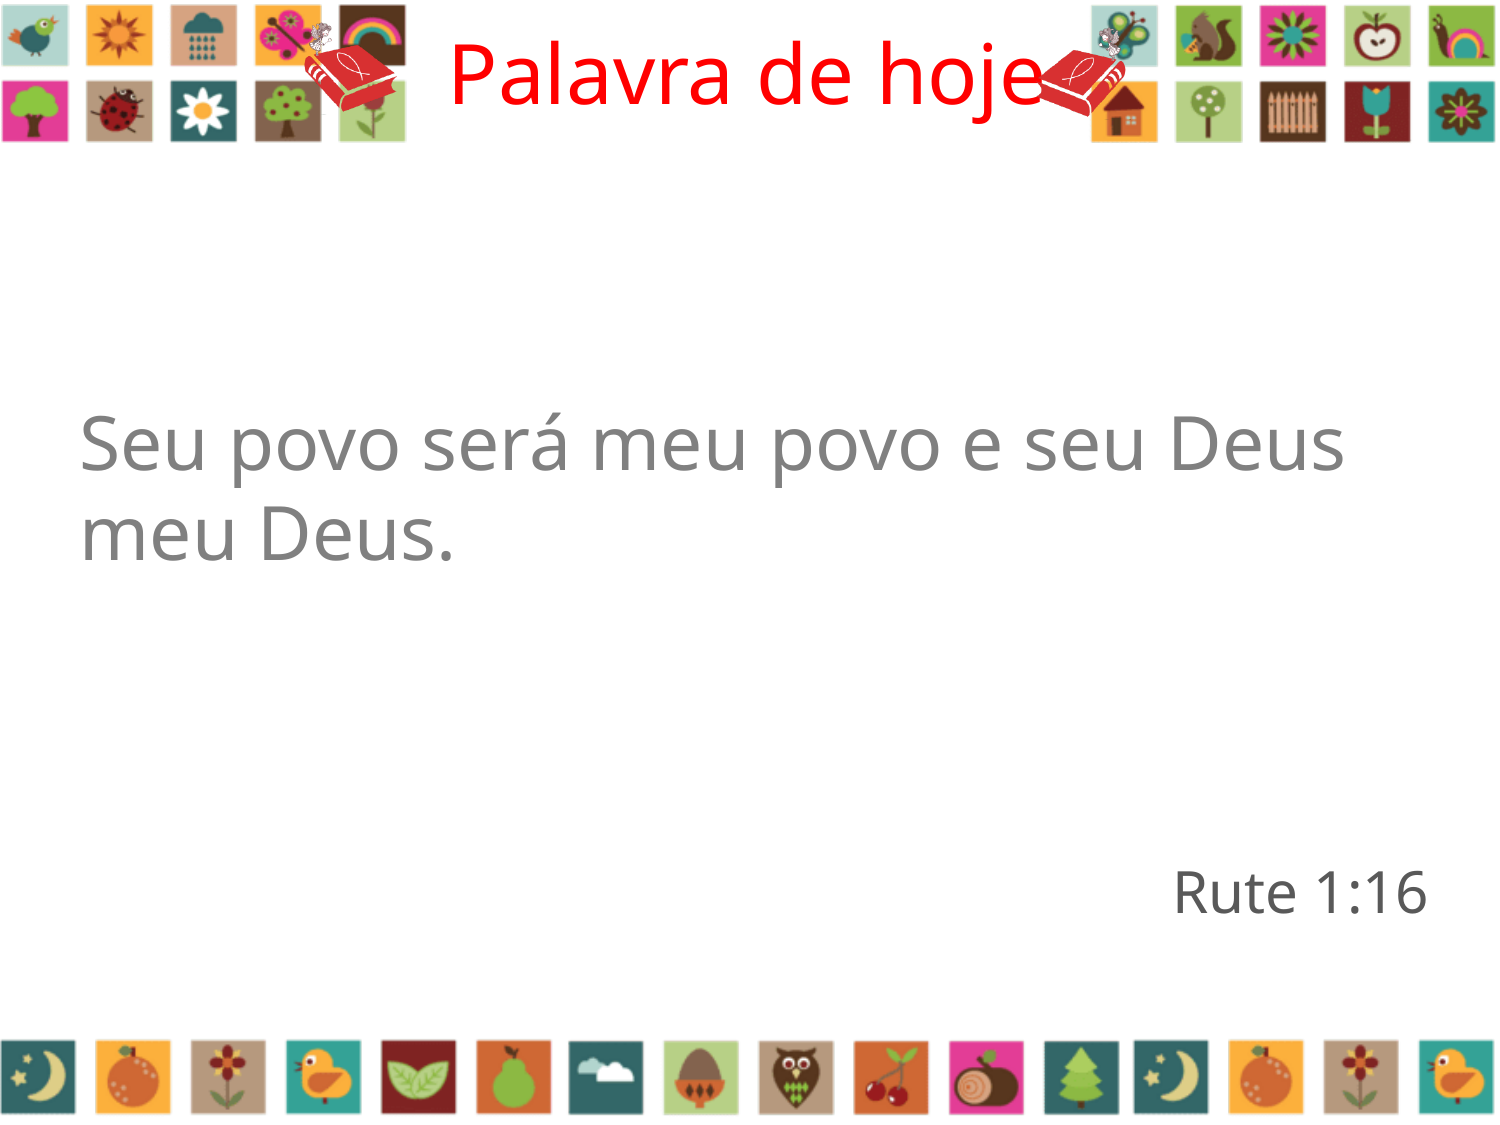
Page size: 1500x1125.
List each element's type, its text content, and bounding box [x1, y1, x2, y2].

text_box Palavra de hoje [425, 13, 1077, 129]
text_box Rute 1:16 [812, 848, 1444, 933]
picture [1003, 3, 1500, 150]
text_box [0, 1028, 1500, 1118]
text_box Seu povo será meu povo e seu Deus meu Deus. [64, 387, 1412, 583]
picture [0, 3, 430, 150]
